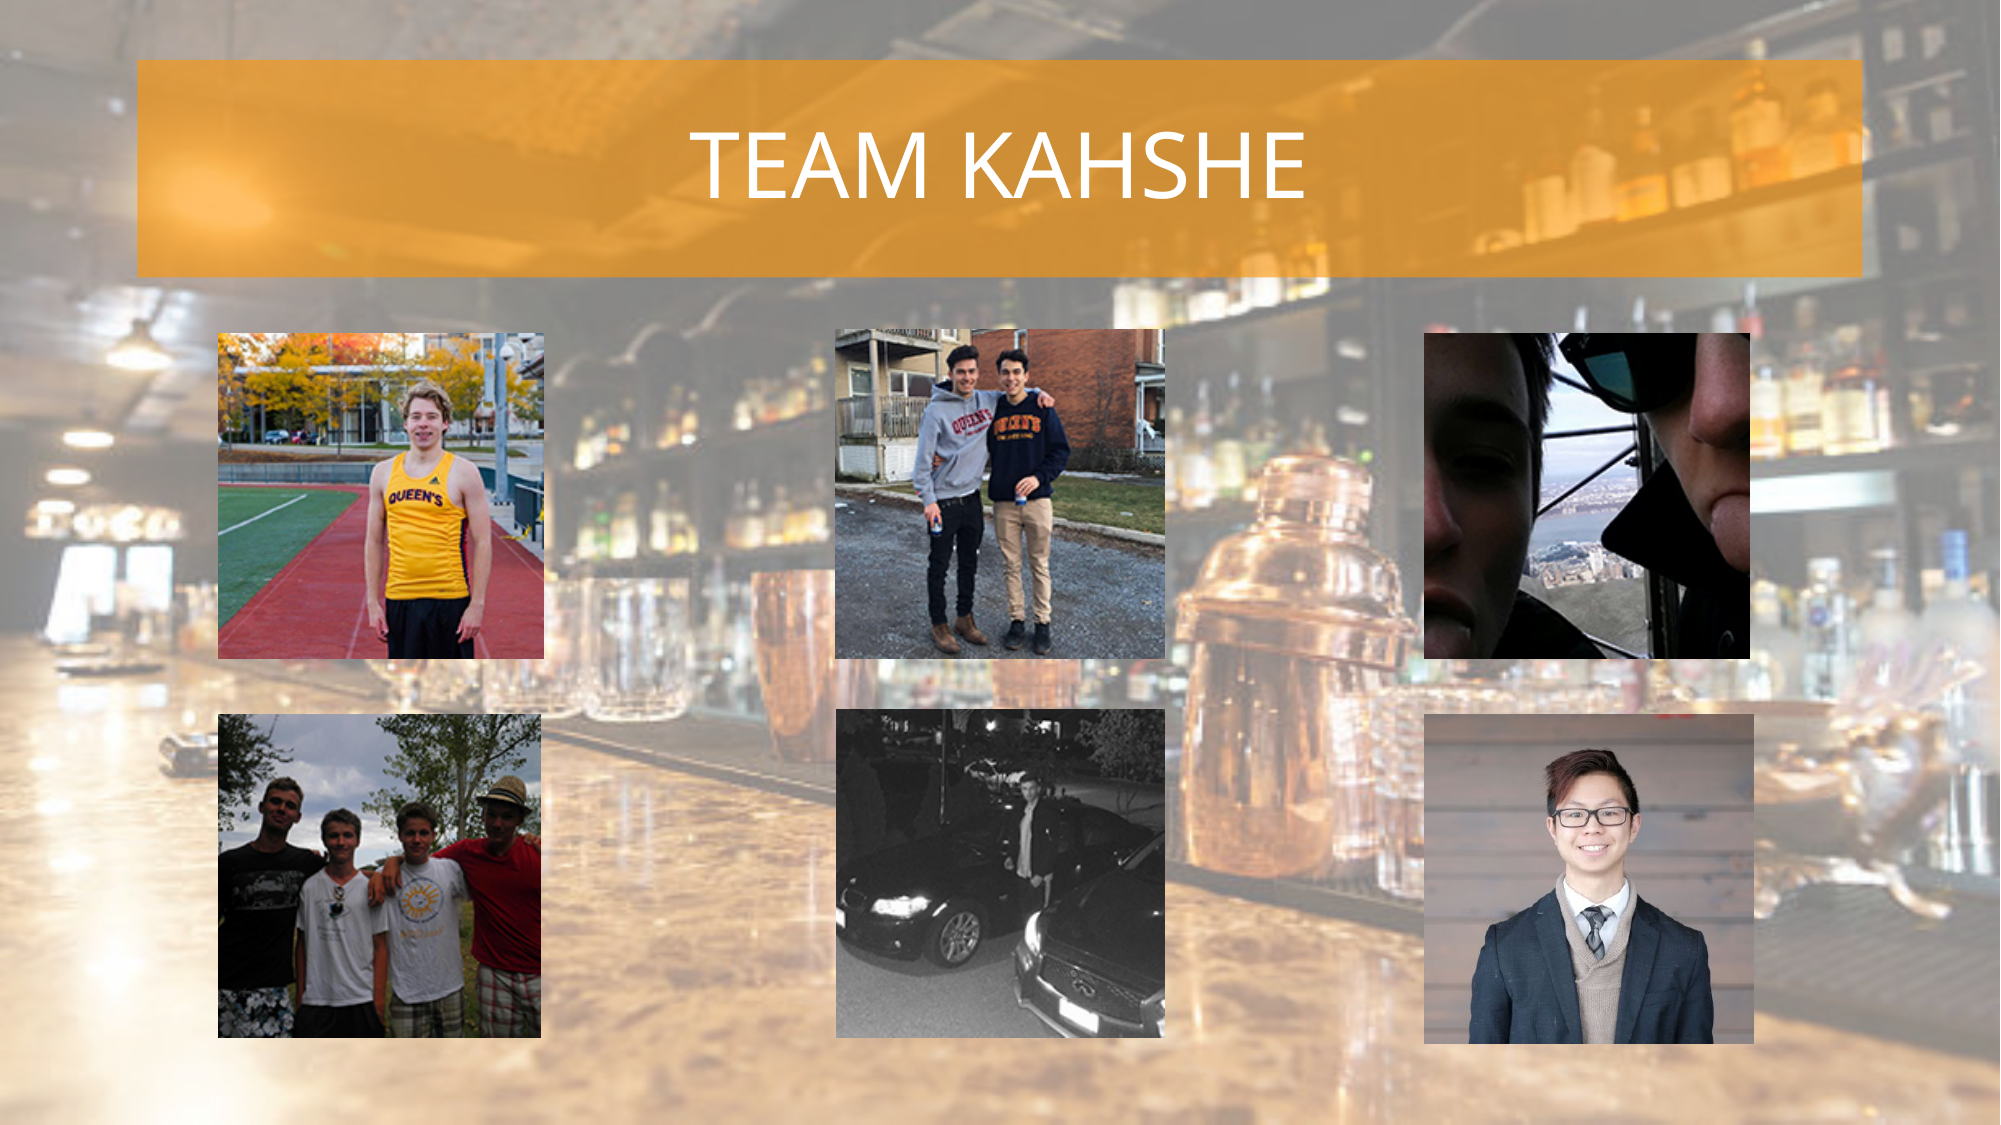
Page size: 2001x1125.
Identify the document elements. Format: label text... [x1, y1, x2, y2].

picture [836, 709, 1165, 1038]
picture [835, 329, 1165, 659]
picture [1424, 333, 1750, 659]
picture [1424, 714, 1754, 1044]
title TEAM KAHSHE [137, 59, 1863, 278]
picture [218, 333, 544, 659]
picture [218, 714, 541, 1038]
